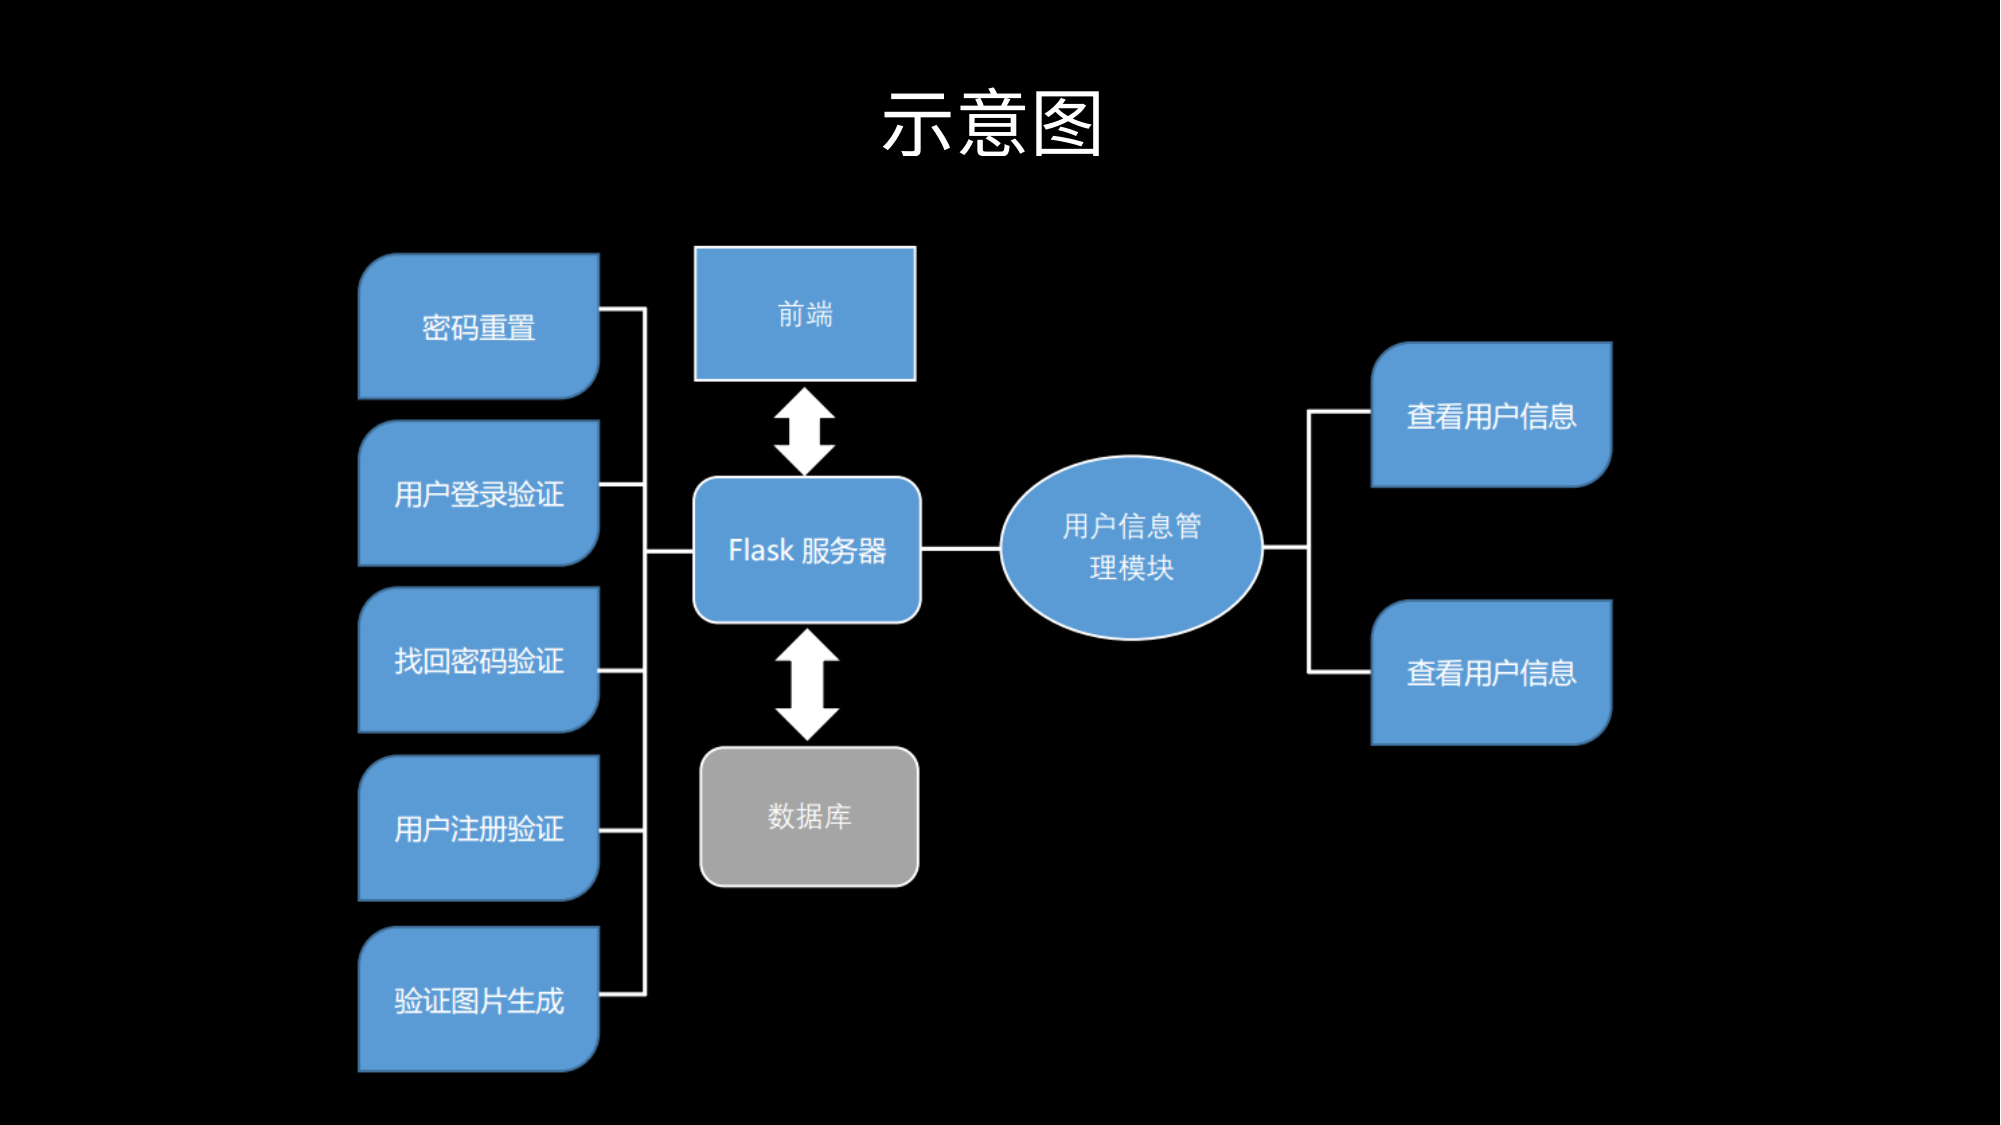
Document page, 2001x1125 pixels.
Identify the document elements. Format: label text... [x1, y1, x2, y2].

picture [257, 156, 1729, 1125]
text_box 示意图 [89, 24, 1897, 175]
